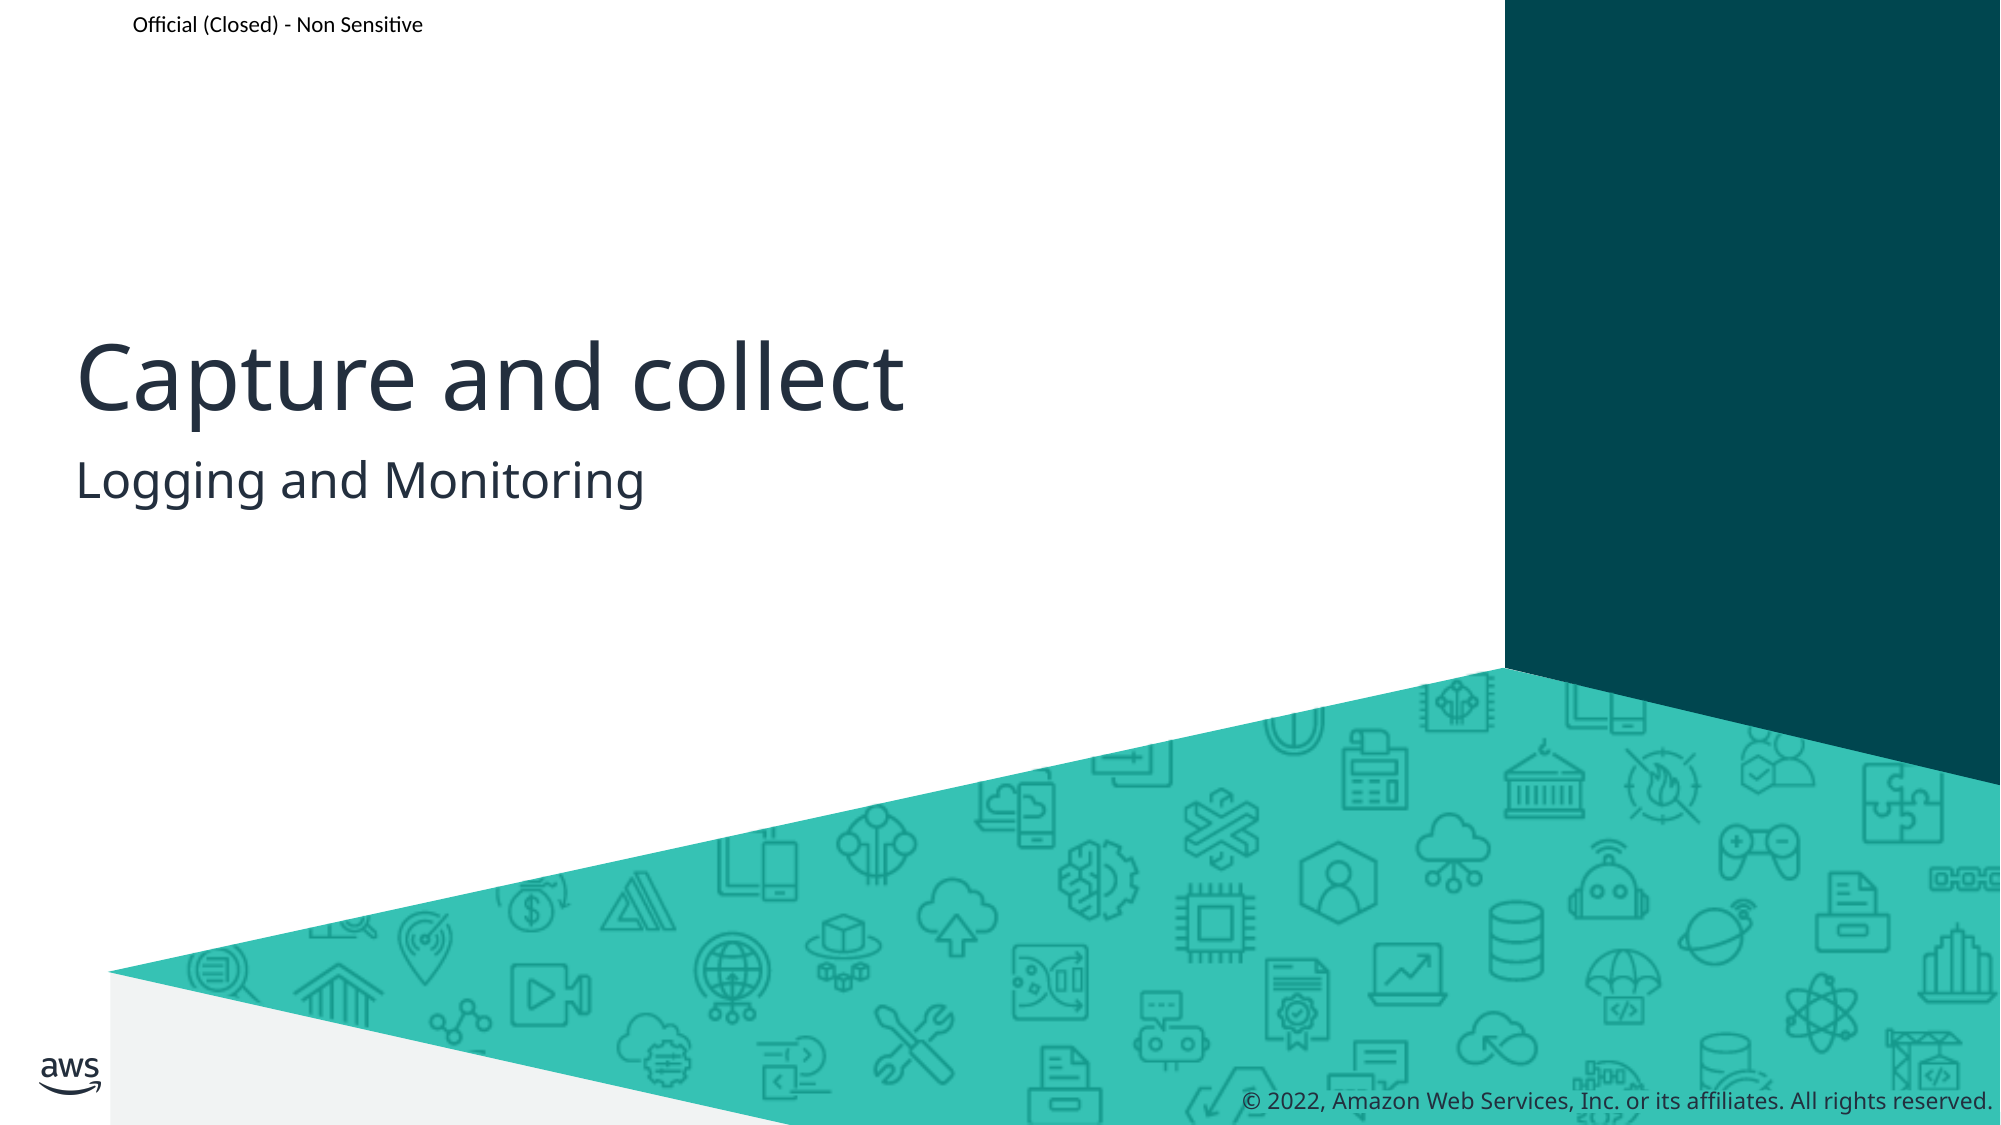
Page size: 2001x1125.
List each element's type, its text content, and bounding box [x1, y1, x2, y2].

subtitle Logging and Monitoring [60, 440, 1499, 786]
title Capture and collect [60, 60, 1499, 437]
picture [39, 1058, 101, 1095]
